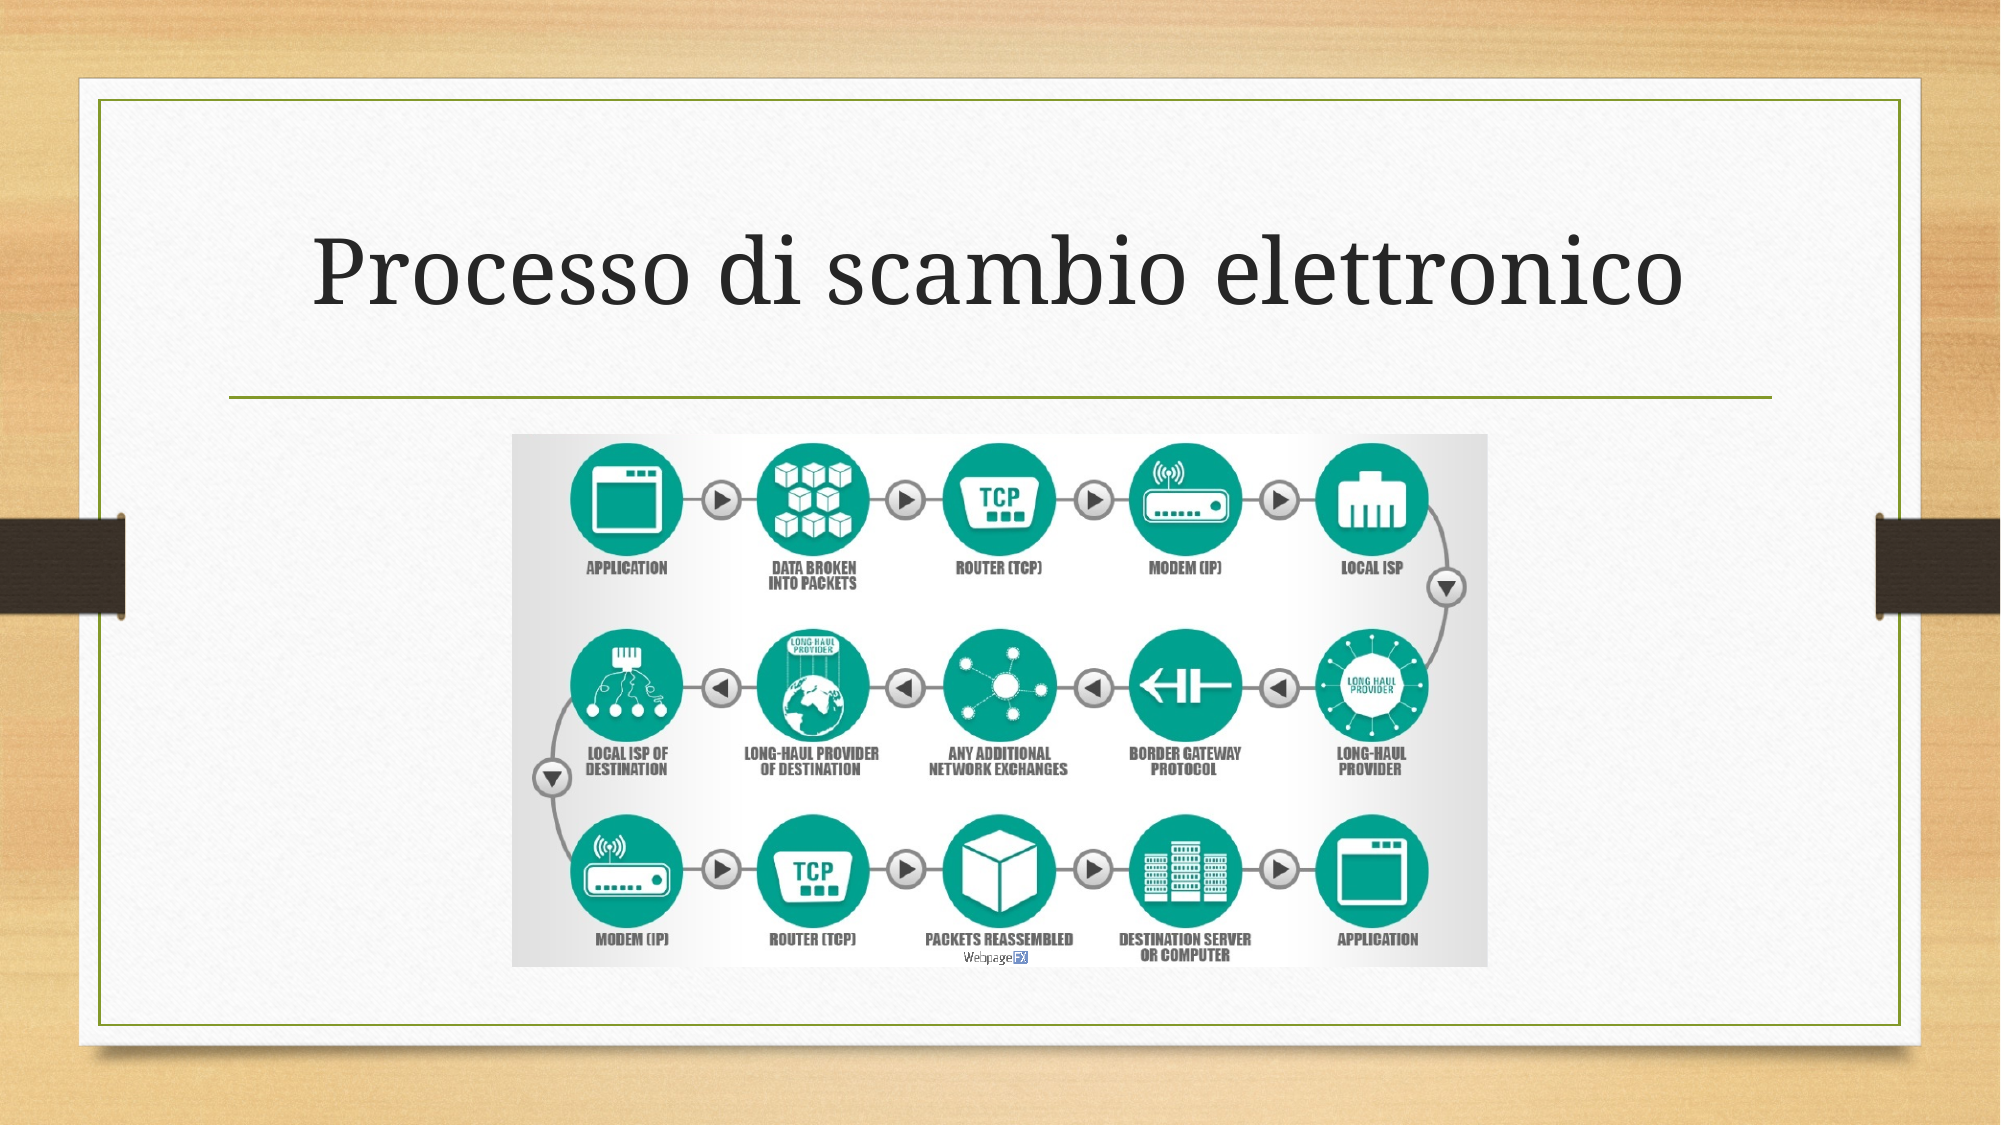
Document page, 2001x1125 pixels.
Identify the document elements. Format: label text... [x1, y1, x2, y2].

picture [0, 0, 2001, 1125]
title Processo di scambio elettronico [212, 161, 1788, 375]
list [511, 434, 1489, 967]
